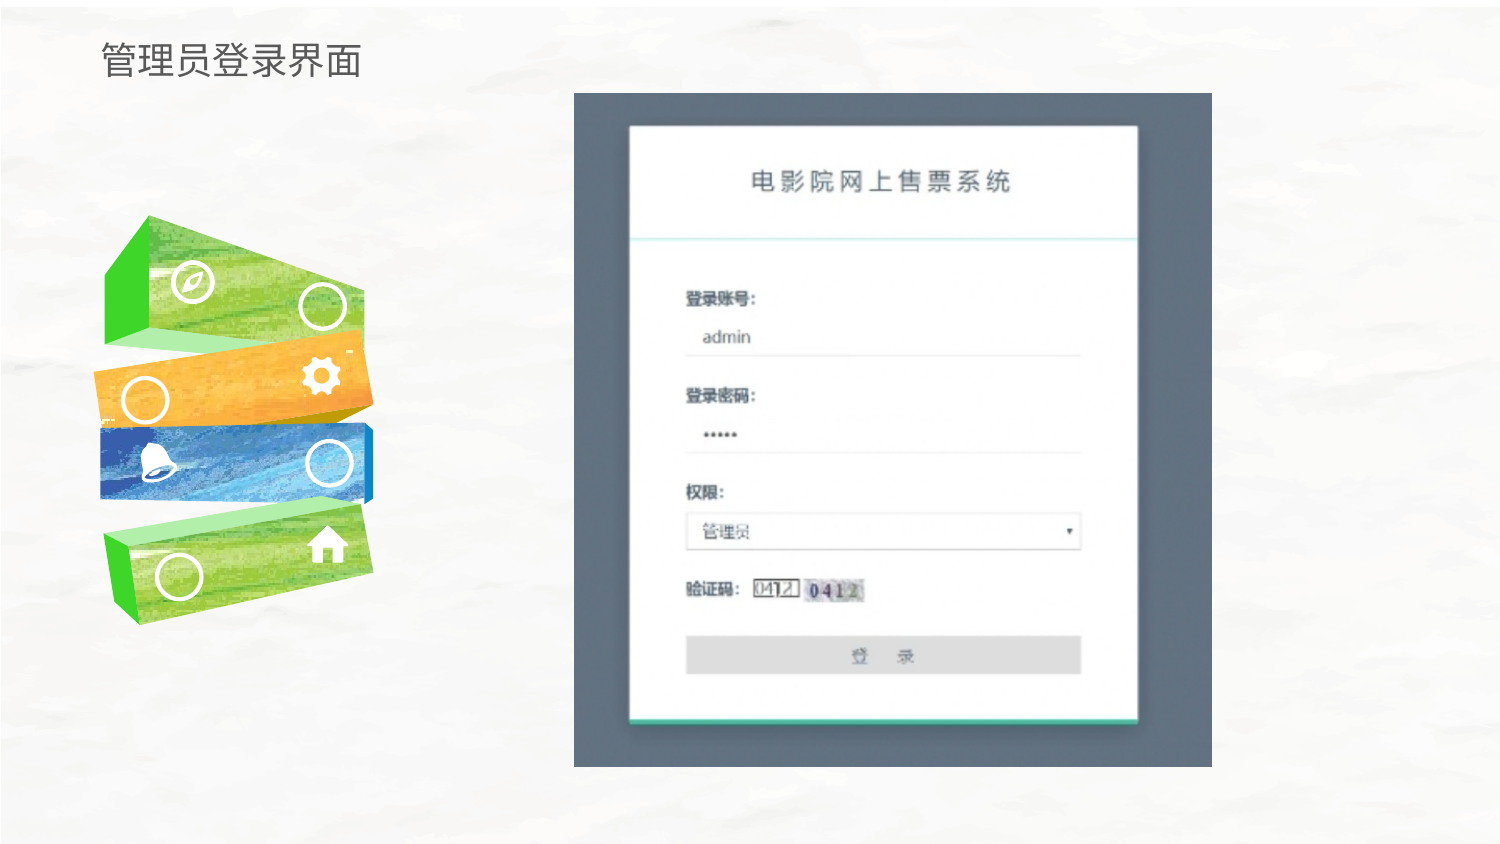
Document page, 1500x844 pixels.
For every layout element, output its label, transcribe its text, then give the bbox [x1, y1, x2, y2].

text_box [104, 214, 365, 327]
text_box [100, 422, 374, 497]
picture [573, 93, 1212, 767]
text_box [93, 329, 374, 466]
text_box 管理员登录界面 [100, 28, 450, 91]
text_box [103, 495, 374, 626]
